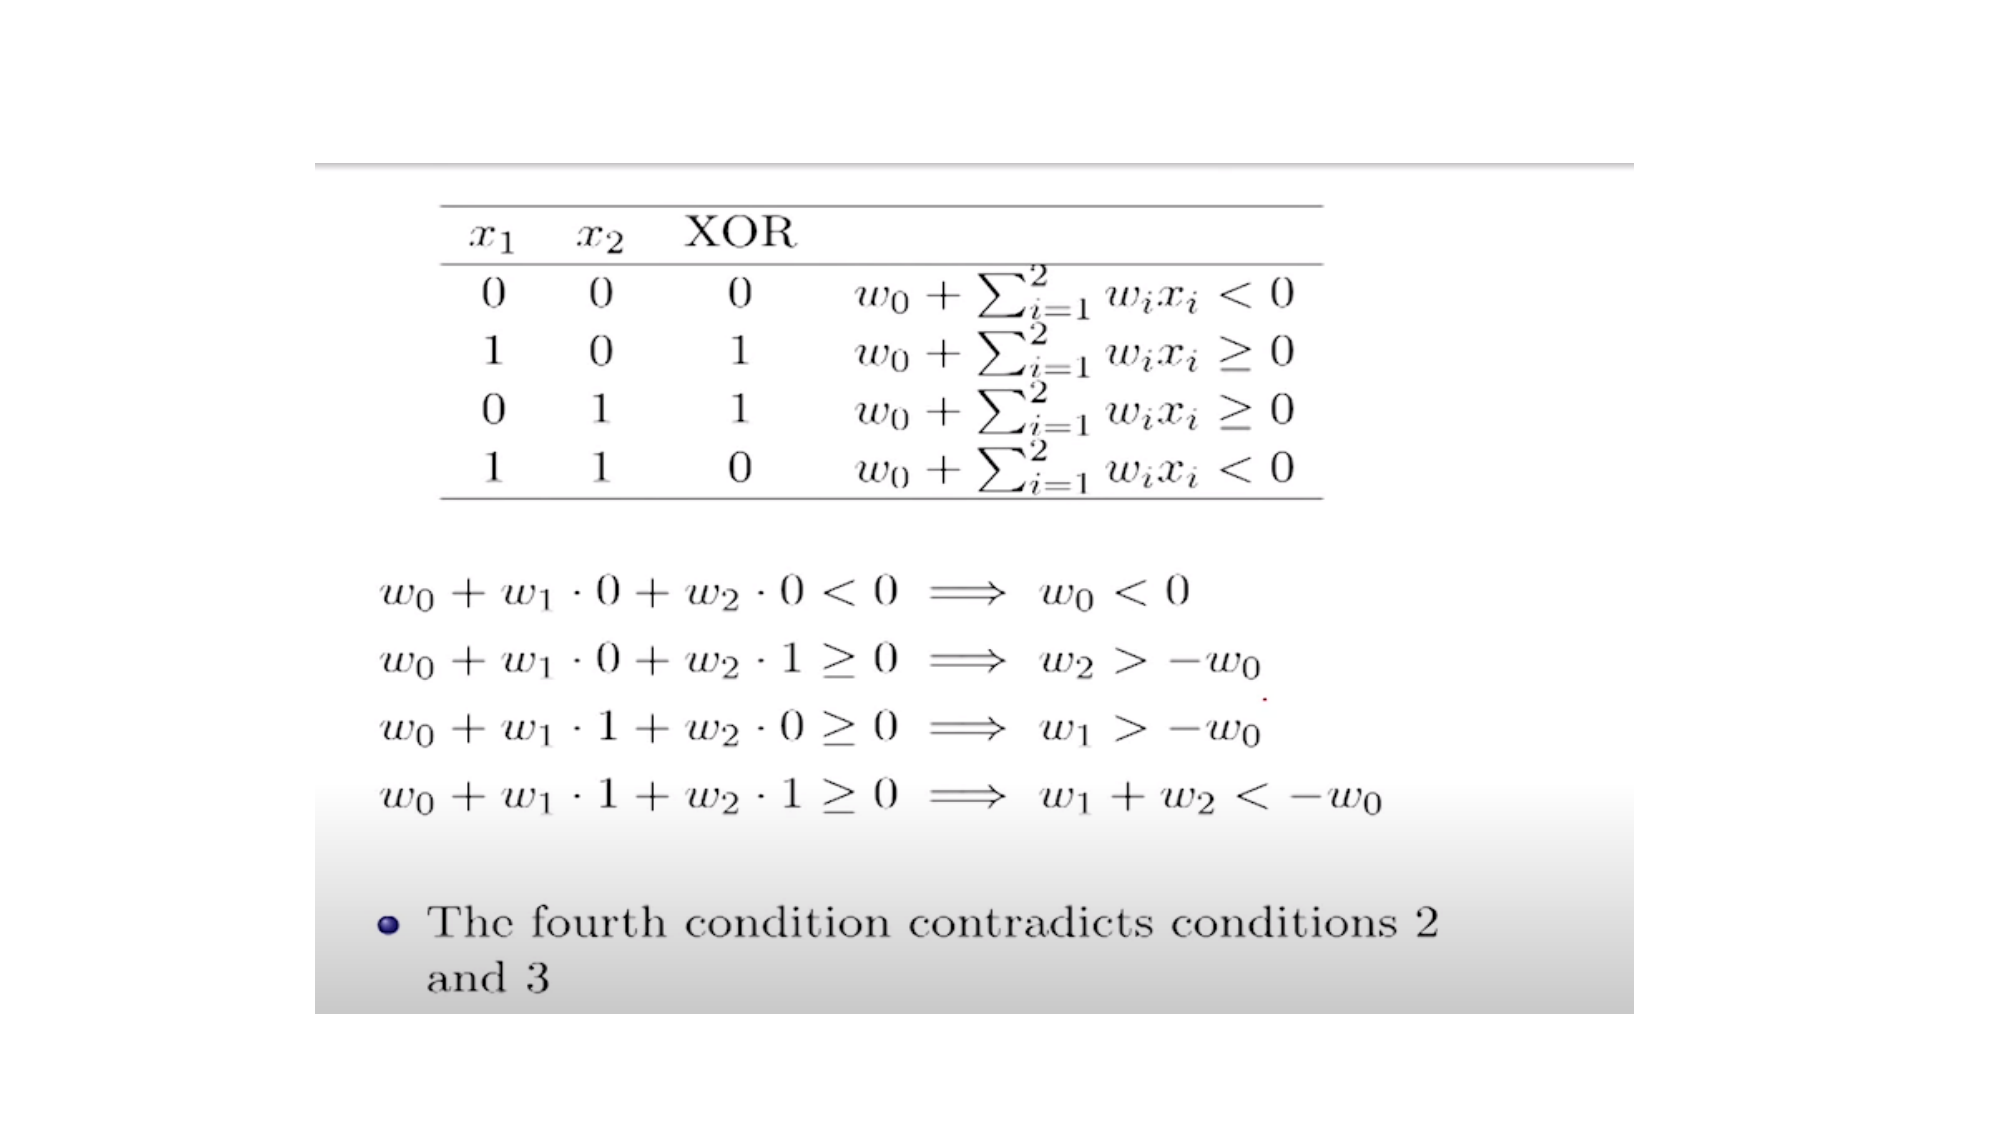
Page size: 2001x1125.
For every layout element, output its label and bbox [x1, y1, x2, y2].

list [314, 163, 1634, 1014]
